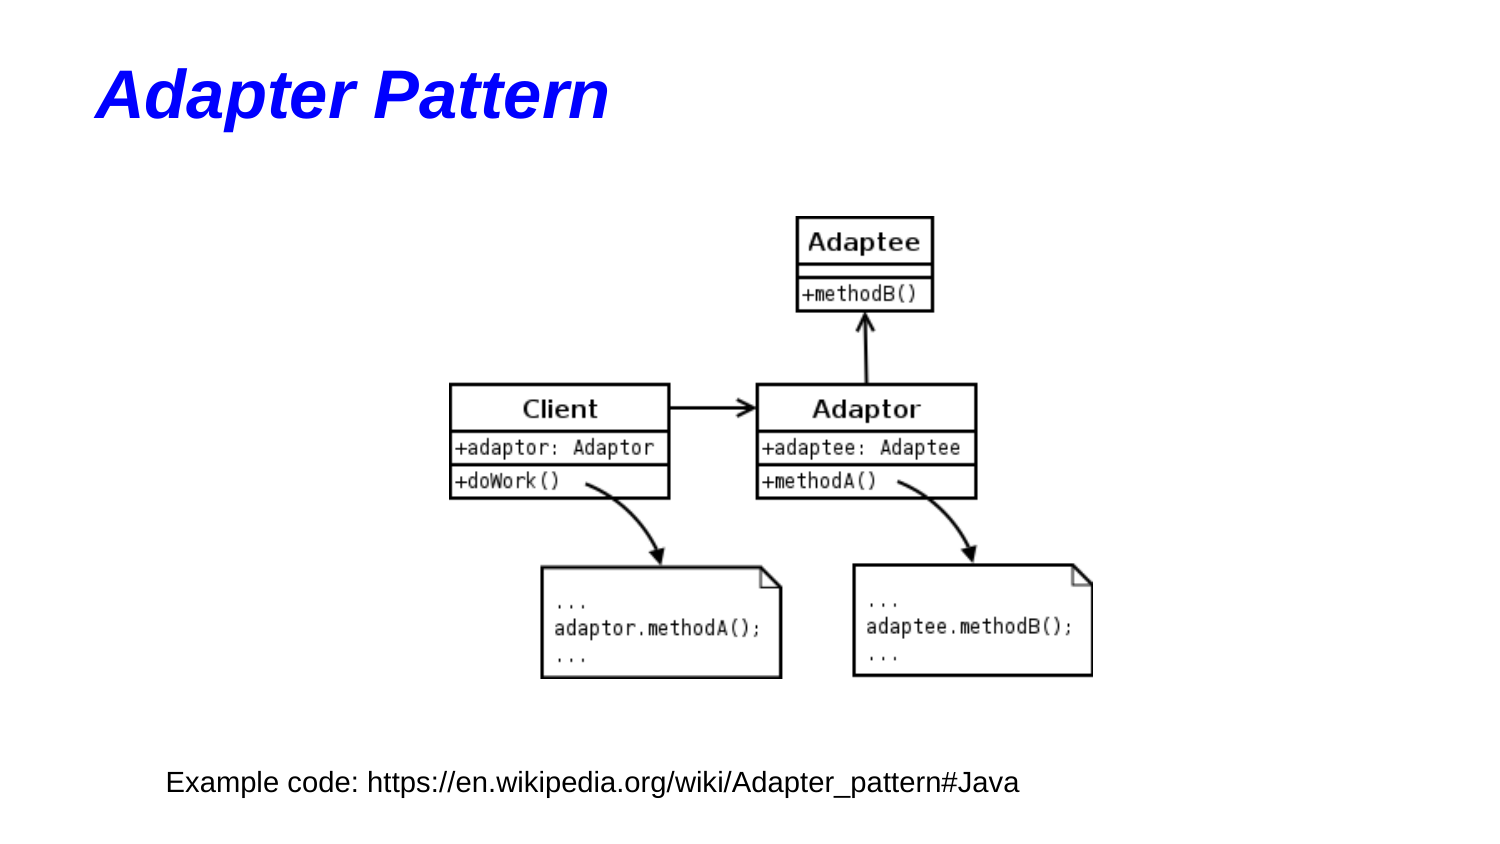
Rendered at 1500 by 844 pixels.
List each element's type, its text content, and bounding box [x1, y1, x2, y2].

text_box Adapter Pattern [90, 39, 1422, 177]
text_box Example code: https://en.wikipedia.org/wiki/Adapter_pattern#Java [150, 756, 1037, 807]
picture [449, 215, 1093, 679]
